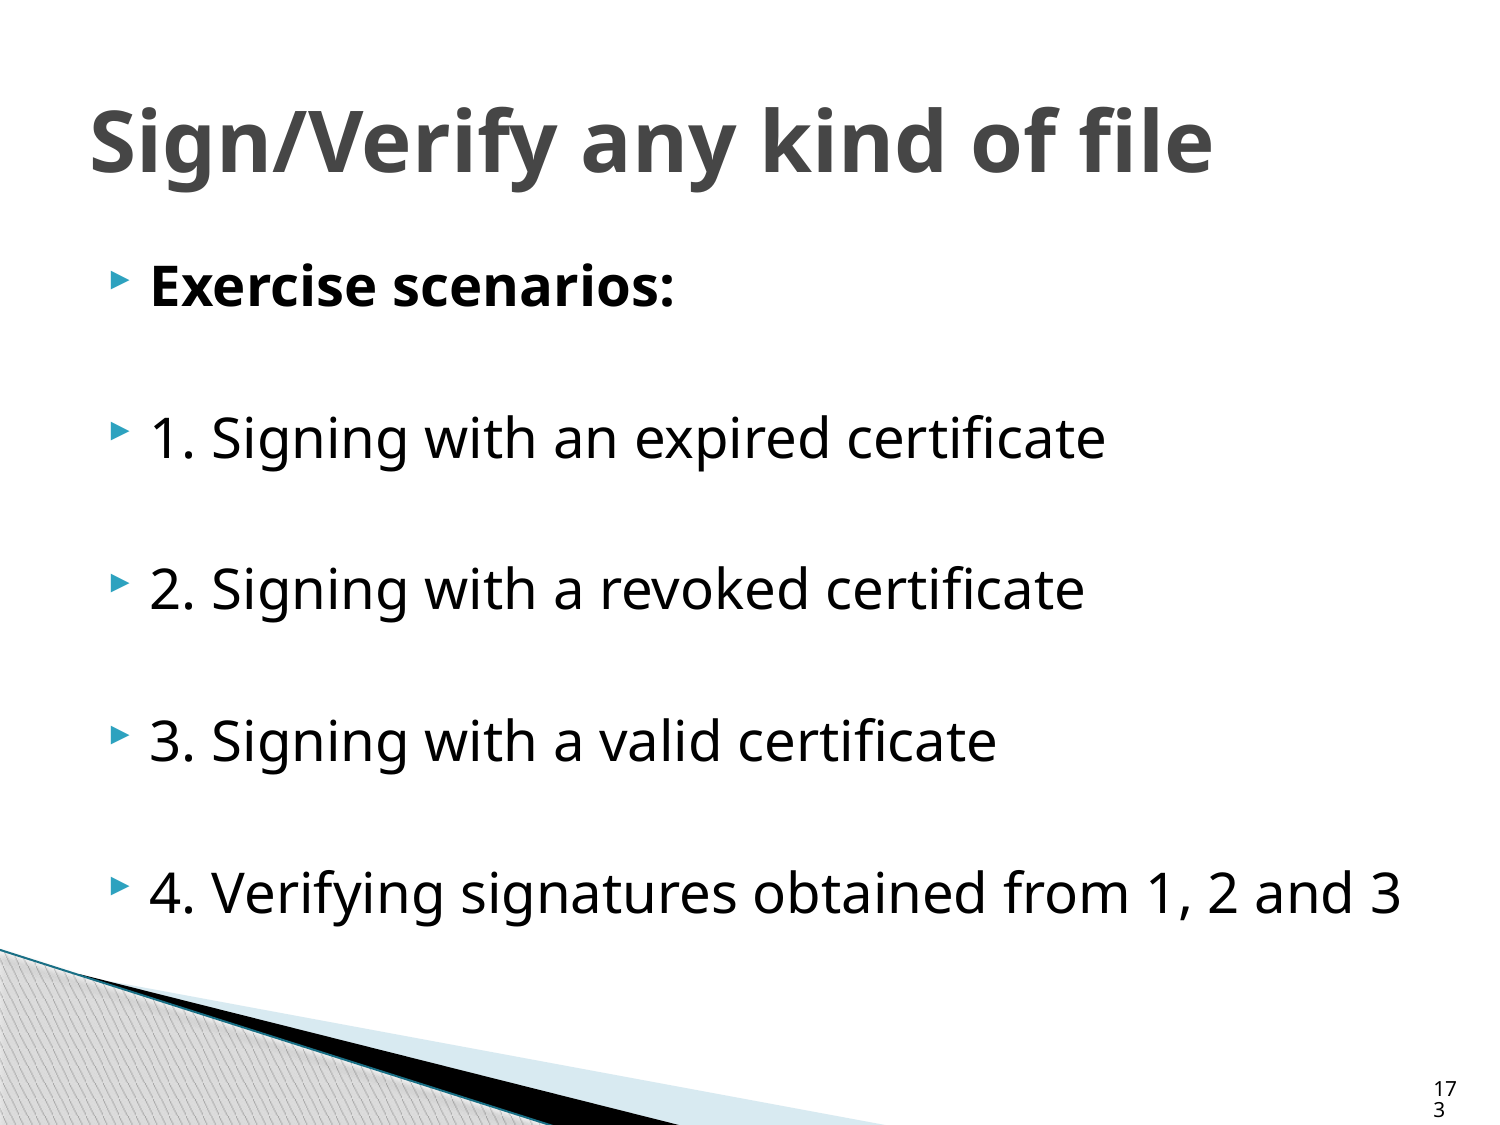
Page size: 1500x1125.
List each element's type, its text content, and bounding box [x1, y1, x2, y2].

title Sign/Verify any kind of file [75, 45, 1425, 233]
slide_number 173 [1418, 1051, 1479, 1112]
list Exercise scenarios: 1. Signing with an expired certificate 2. Signing with a revoked certificate 3. Signing with a valid certificate 4. Verifying signatures obtained from 1, 2 and 3 [75, 243, 1425, 986]
